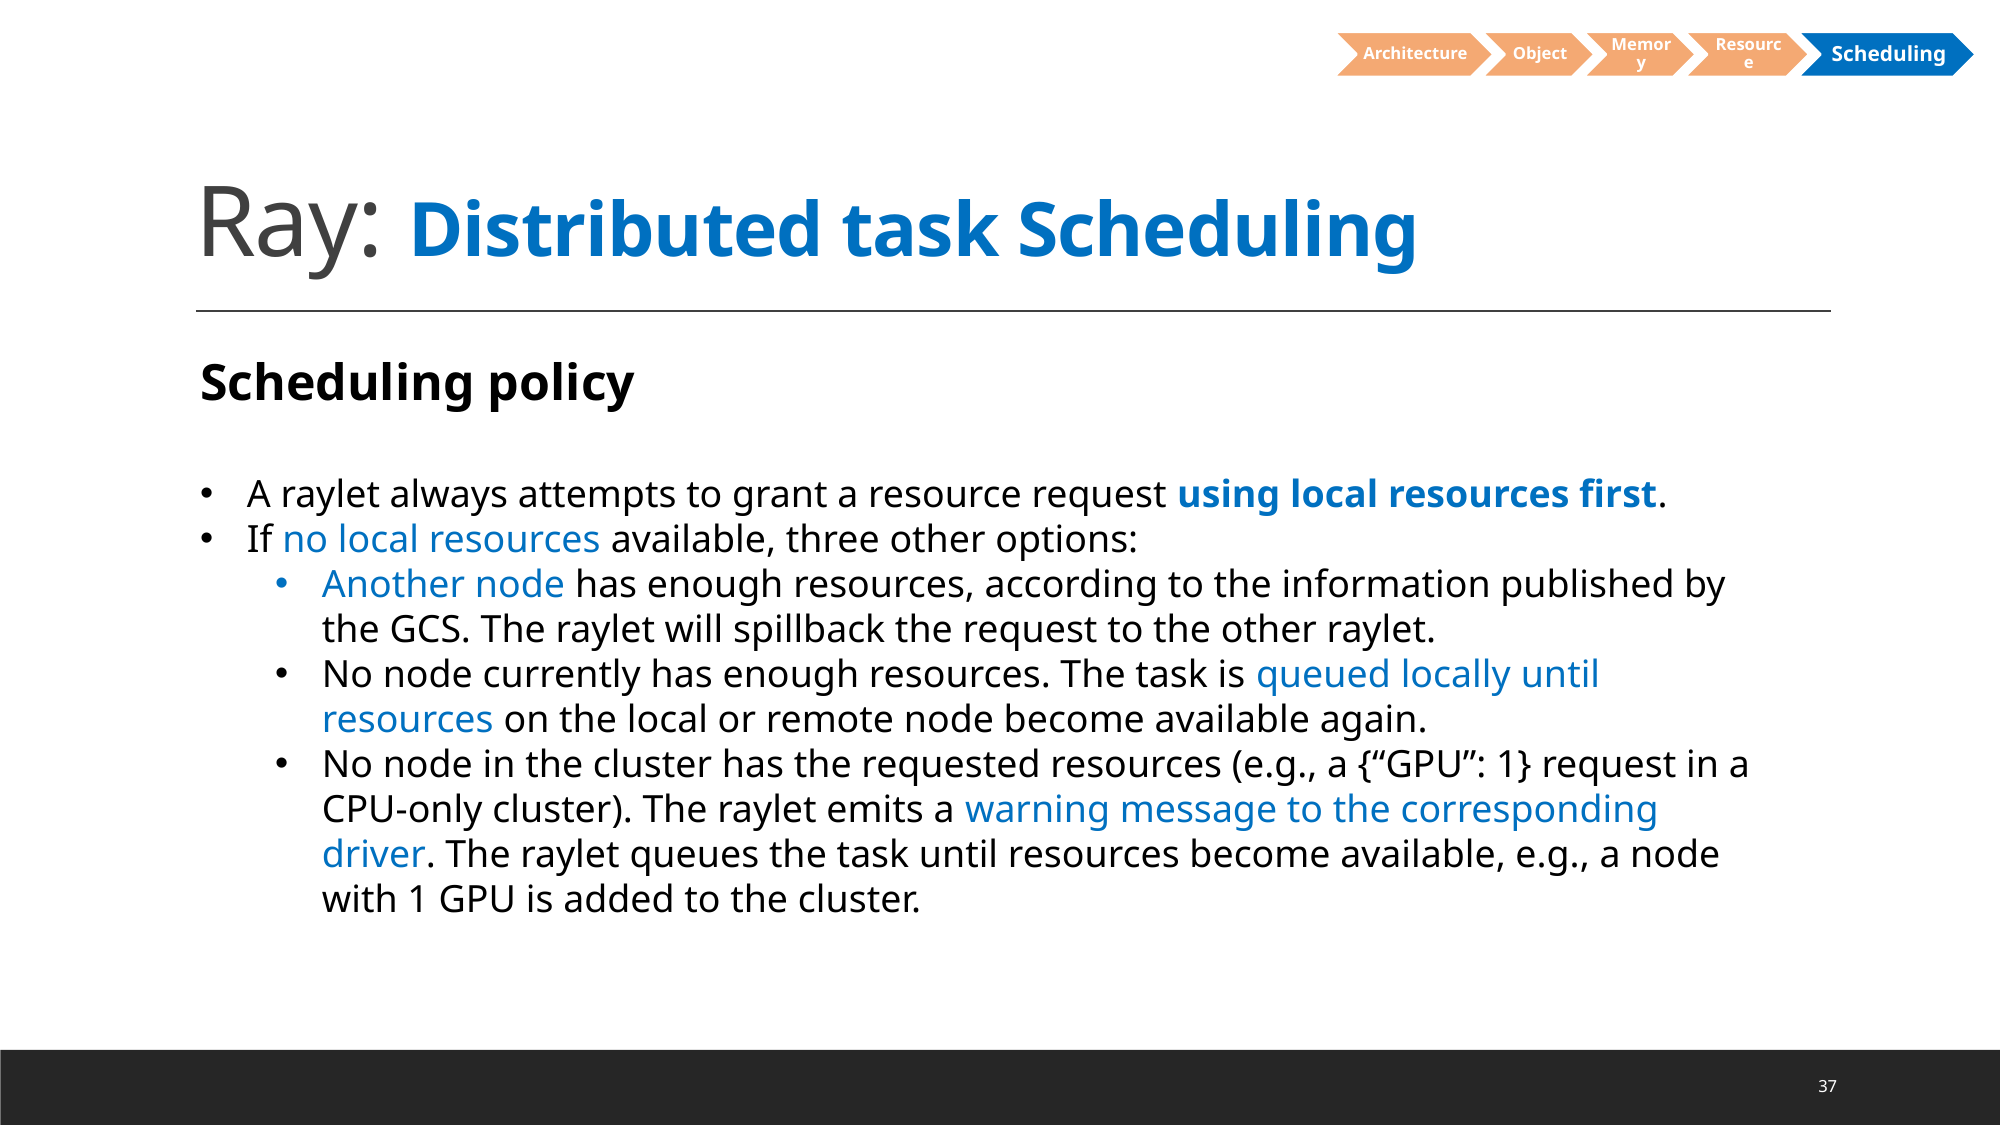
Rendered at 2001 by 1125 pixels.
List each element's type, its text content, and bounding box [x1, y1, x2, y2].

slide_number 37 [1803, 1057, 1932, 1118]
text_box Scheduling policy A raylet always attempts to grant a resource request using local resources first. If no local resources available, three other options: Another node has enough resources, according to the information published by the GCS. The raylet will spillback the request to the other raylet. No node currently has enough resources. The task is queued locally until resources on the local or remote node become available again. No node in the cluster has the requested resources (e.g., a {“GPU”: 1} request in a CPU-only cluster). The raylet emits a warning message to the corresponding driver. The raylet queues the task until resources become available, e.g., a node with 1 GPU is added to the cluster. [185, 343, 1776, 928]
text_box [1333, 20, 1977, 89]
title Ray: Distributed task Scheduling [180, 47, 1830, 285]
